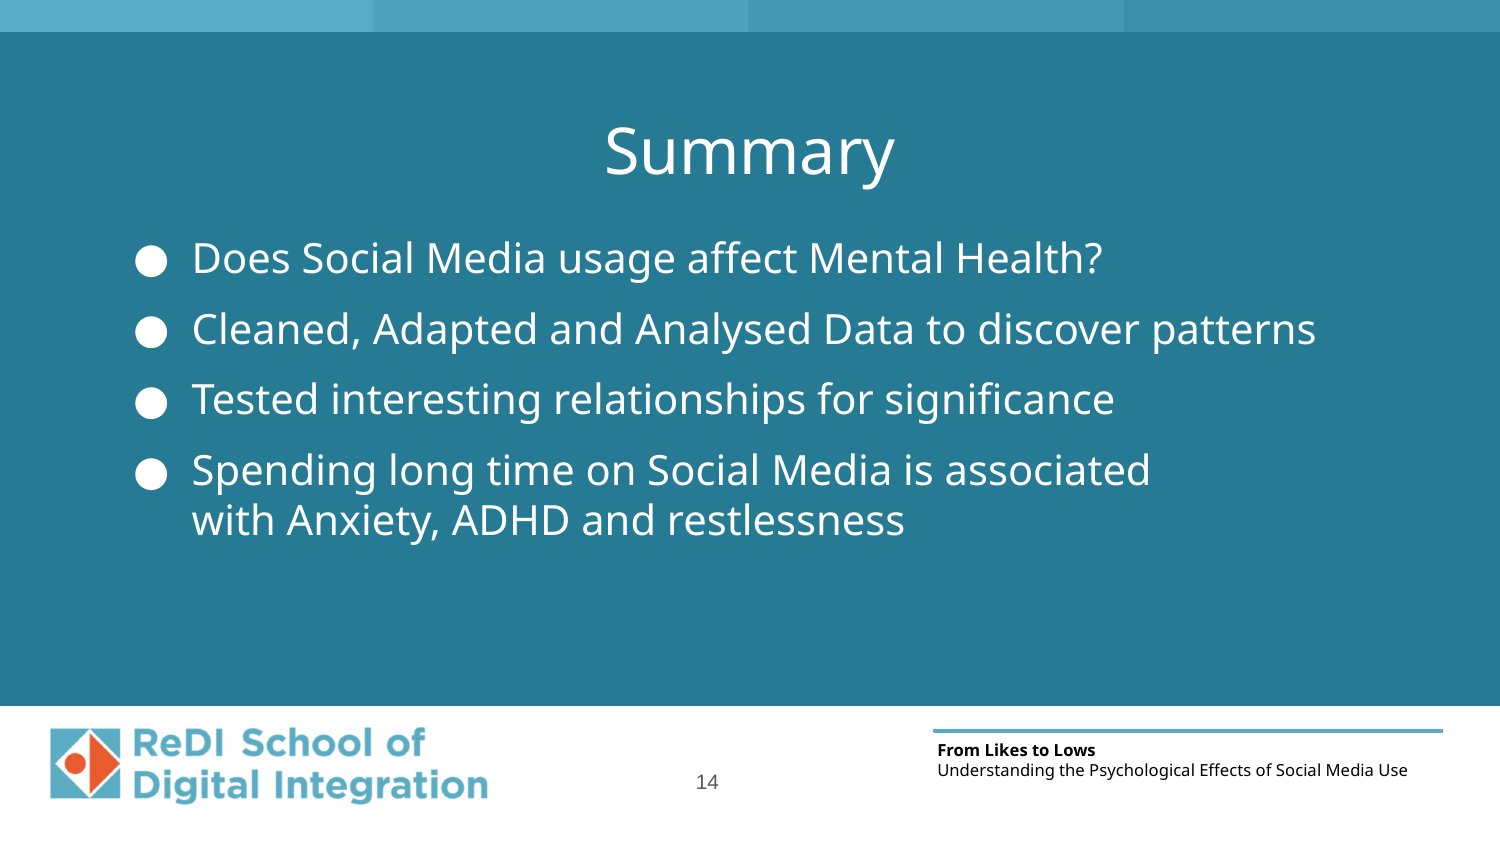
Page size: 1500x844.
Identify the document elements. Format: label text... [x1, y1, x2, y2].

text_box Summary [441, 53, 1059, 216]
text_box Does Social Media usage affect Mental Health? Cleaned, Adapted and Analysed Data to discover patterns Tested interesting relationships for significance Spending long time on Social Media is associated with Anxiety, ADHD and restlessness [101, 216, 1399, 587]
slide_number ‹#› [662, 748, 753, 814]
picture [47, 724, 493, 807]
